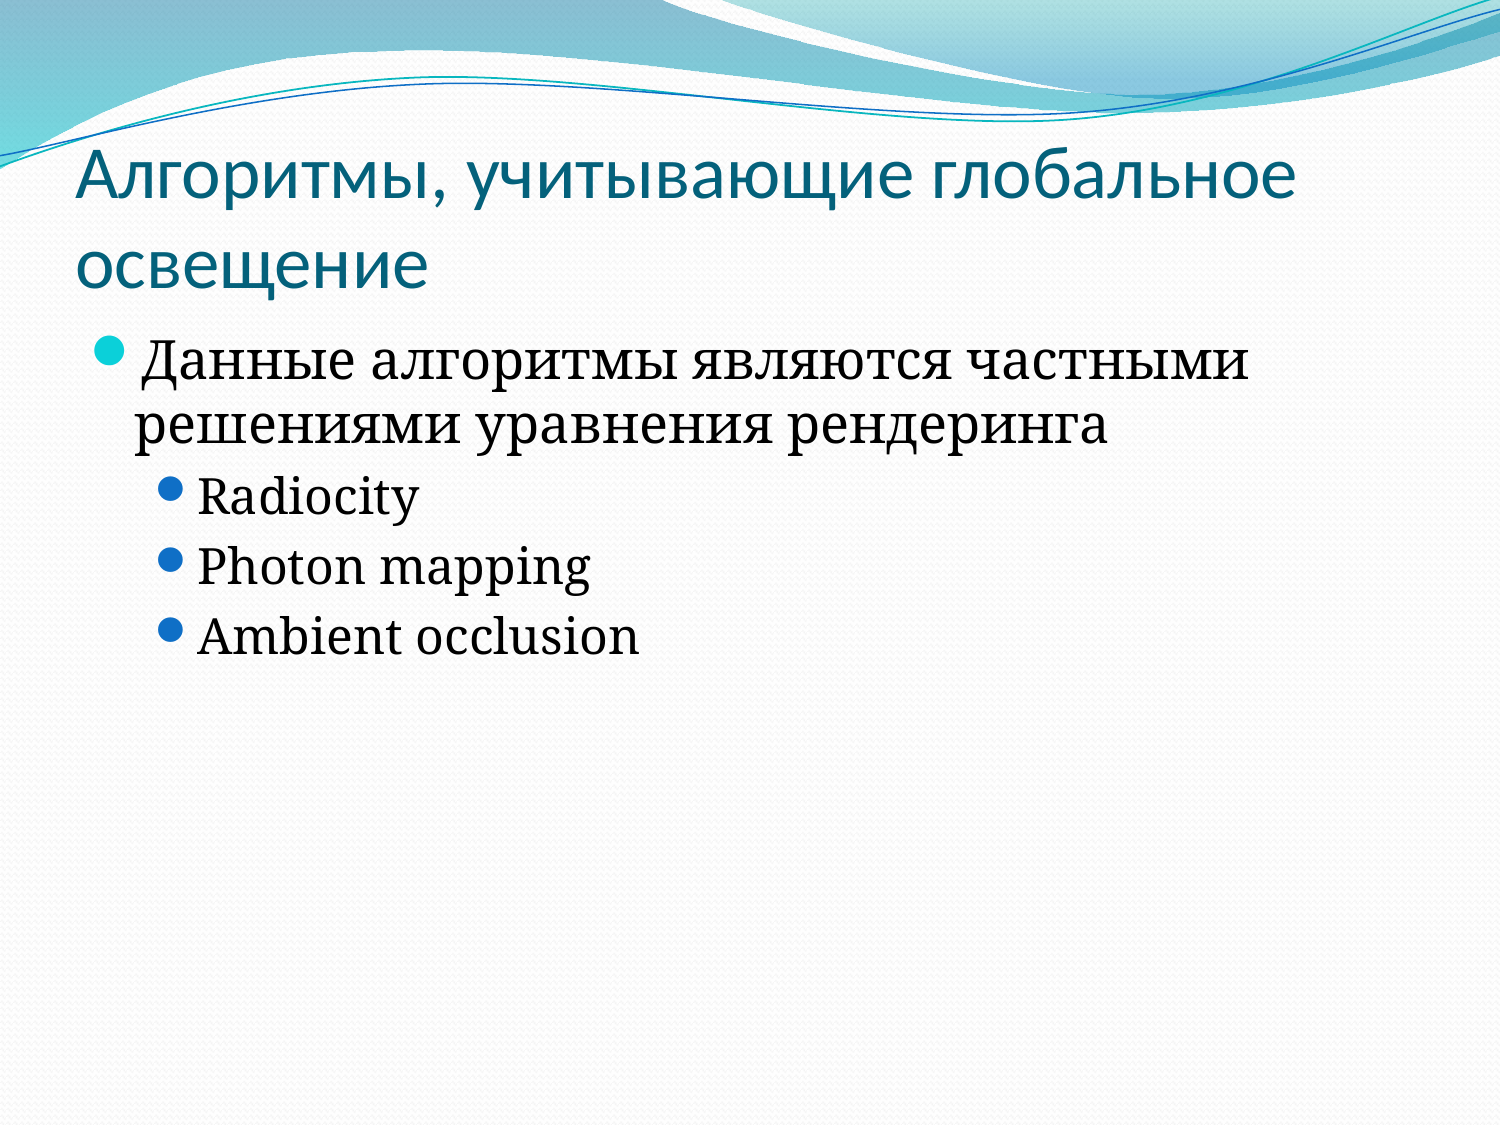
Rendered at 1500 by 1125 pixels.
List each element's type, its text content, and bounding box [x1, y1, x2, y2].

list Данные алгоритмы являются частными решениями уравнения рендеринга Radiocity Photon mapping Ambient occlusion [74, 317, 1426, 1038]
title Алгоритмы, учитывающие глобальное освещение [74, 115, 1426, 304]
